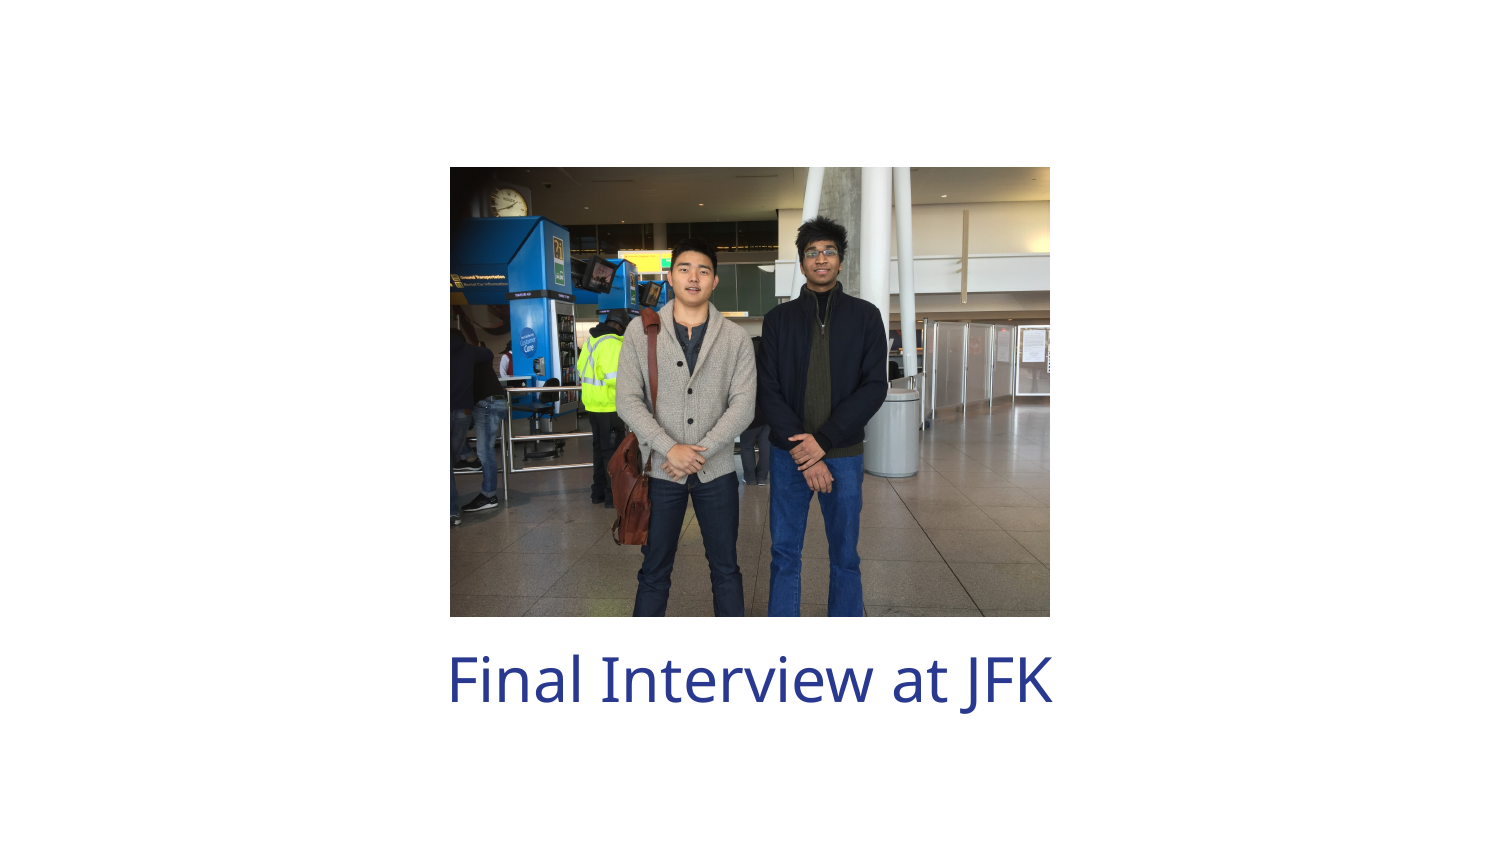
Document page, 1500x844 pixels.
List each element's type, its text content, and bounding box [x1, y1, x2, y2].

title Final Interview at JFK [75, 624, 1425, 763]
picture [450, 166, 1050, 617]
